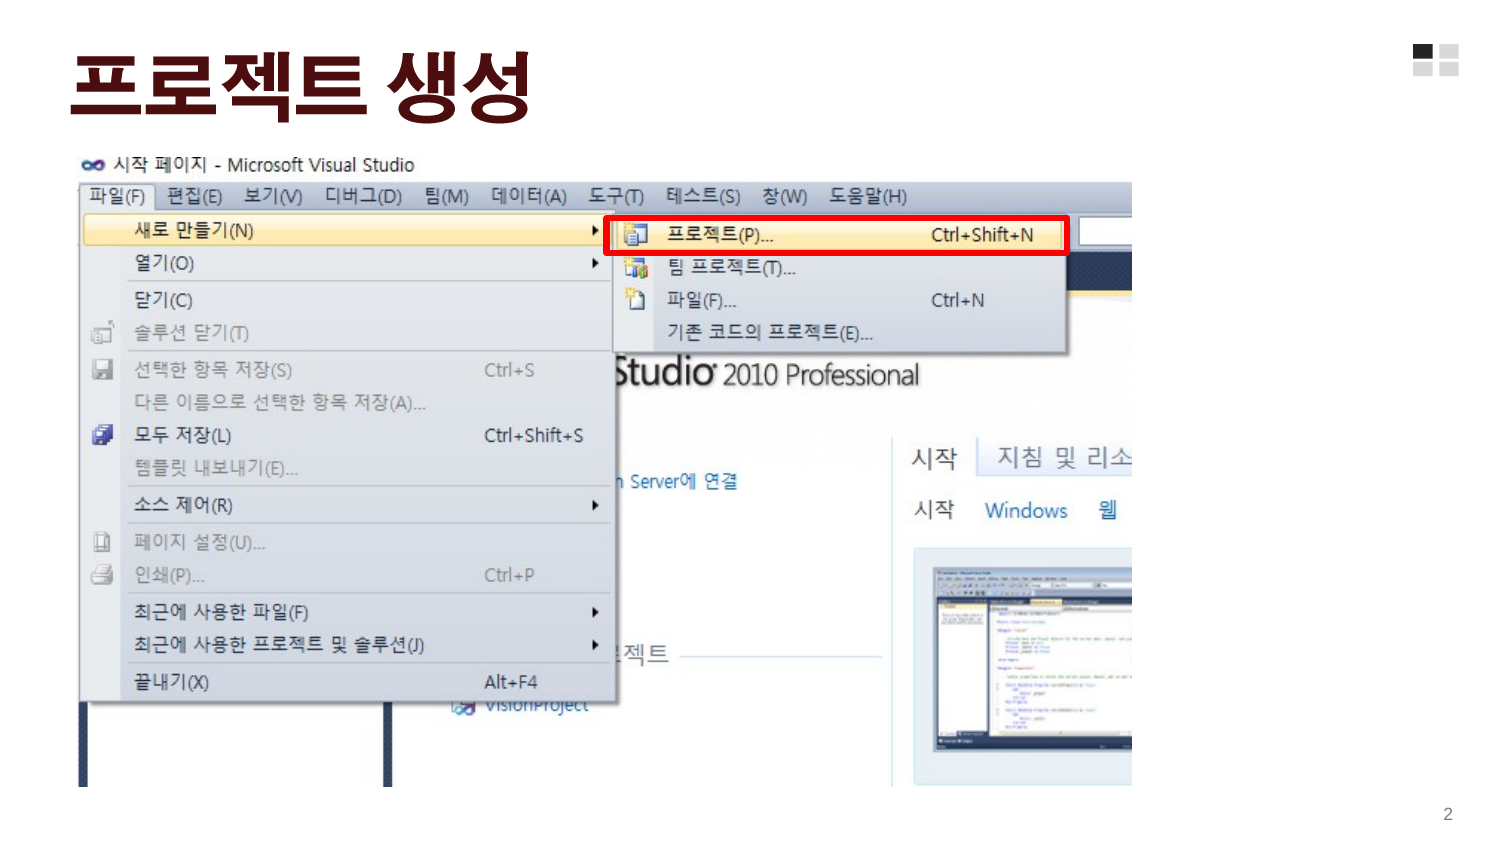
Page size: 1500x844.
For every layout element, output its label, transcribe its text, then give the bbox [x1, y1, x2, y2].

text_box [1413, 44, 1433, 59]
text_box [1439, 61, 1459, 77]
text_box [1439, 44, 1459, 59]
text_box [384, 42, 610, 137]
text_box [76, 157, 1132, 787]
text_box [1413, 61, 1433, 77]
slide_number 2 [1439, 802, 1470, 844]
text_box [68, 42, 384, 137]
text_box [606, 217, 1068, 254]
